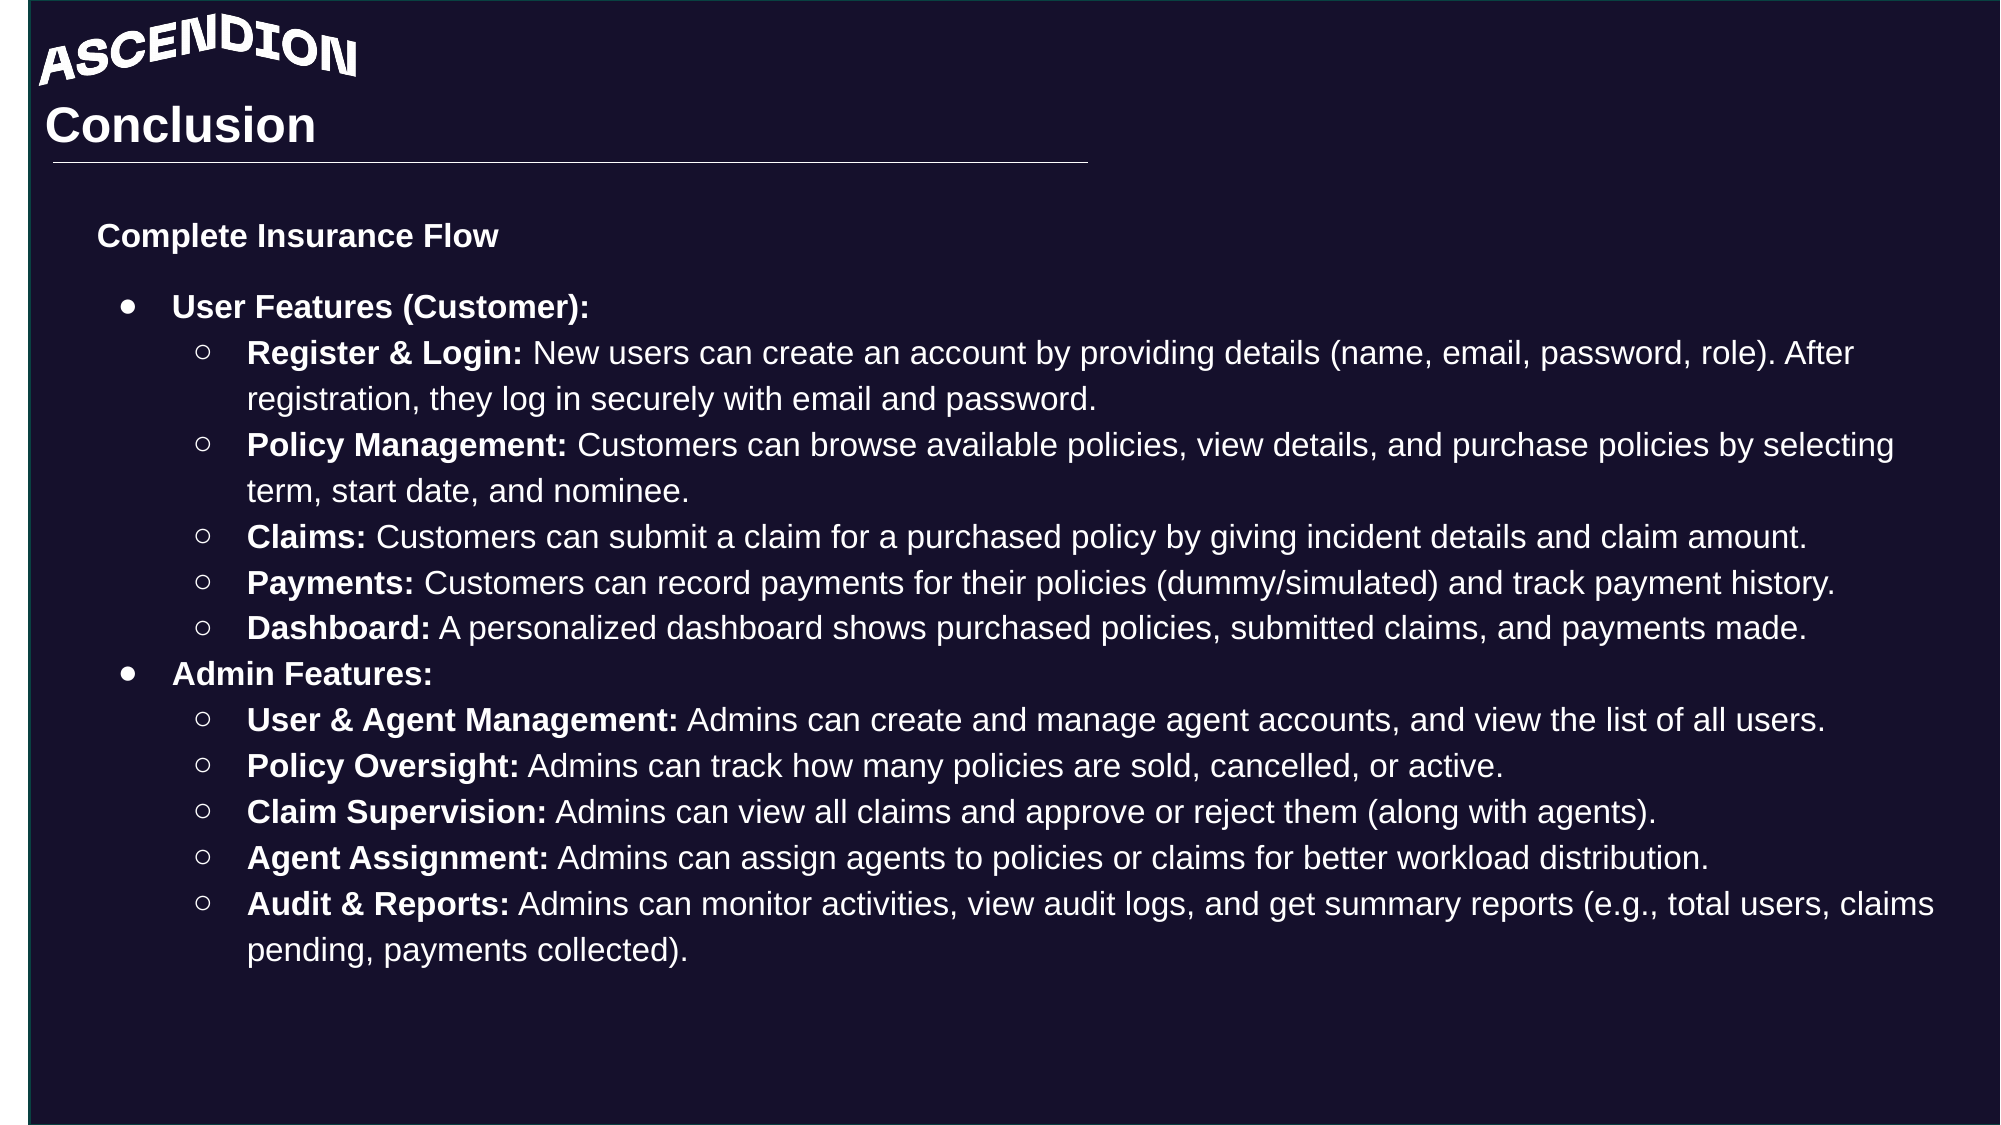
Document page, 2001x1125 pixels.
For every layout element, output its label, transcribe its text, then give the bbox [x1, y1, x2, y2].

text_box [29, 0, 2000, 1125]
picture [0, 0, 395, 125]
text_box Conclusion [29, 85, 1358, 161]
text_box Complete Insurance Flow User Features (Customer): Register & Login: New users can create an account by providing details (name, email, password, role). After registration, they log in securely with email and password. Policy Management: Customers can browse available policies, view details, and purchase policies by selecting term, start date, and nominee. Claims: Customers can submit a claim for a purchased policy by giving incident details and claim amount. Payments: Customers can record payments for their policies (dummy/simulated) and track payment history. Dashboard: A personalized dashboard shows purchased policies, submitted claims, and payments made. Admin Features: User & Agent Management: Admins can create and manage agent accounts, and view the list of all users. Policy Oversight: Admins can track how many policies are sold, cancelled, or active. Claim Supervision: Admins can view all claims and approve or reject them (along with agents). Agent Assignment: Admins can assign agents to policies or claims for better workload distribution. Audit & Reports: Admins can monitor activities, view audit logs, and get summary reports (e.g., total users, claims pending, payments collected). [81, 201, 1986, 1041]
